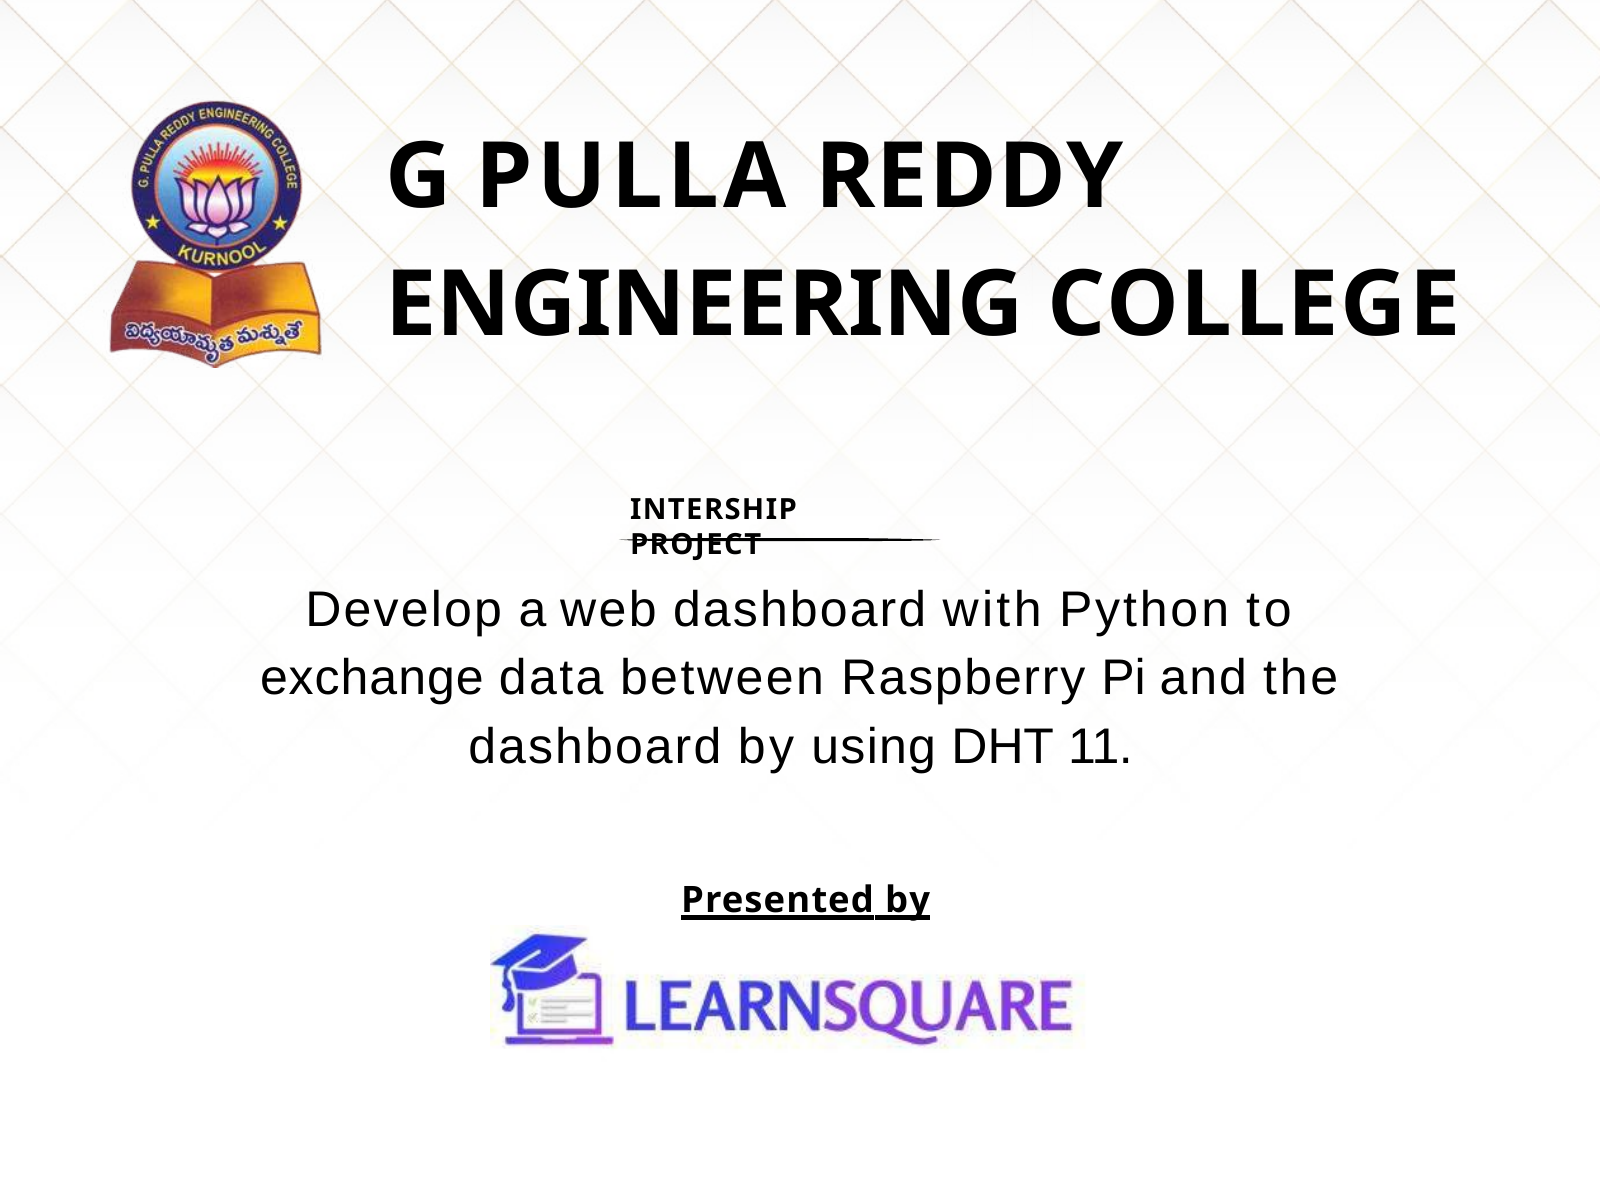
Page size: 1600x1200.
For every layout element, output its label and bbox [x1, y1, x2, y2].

text_box [0, 0, 1600, 1081]
